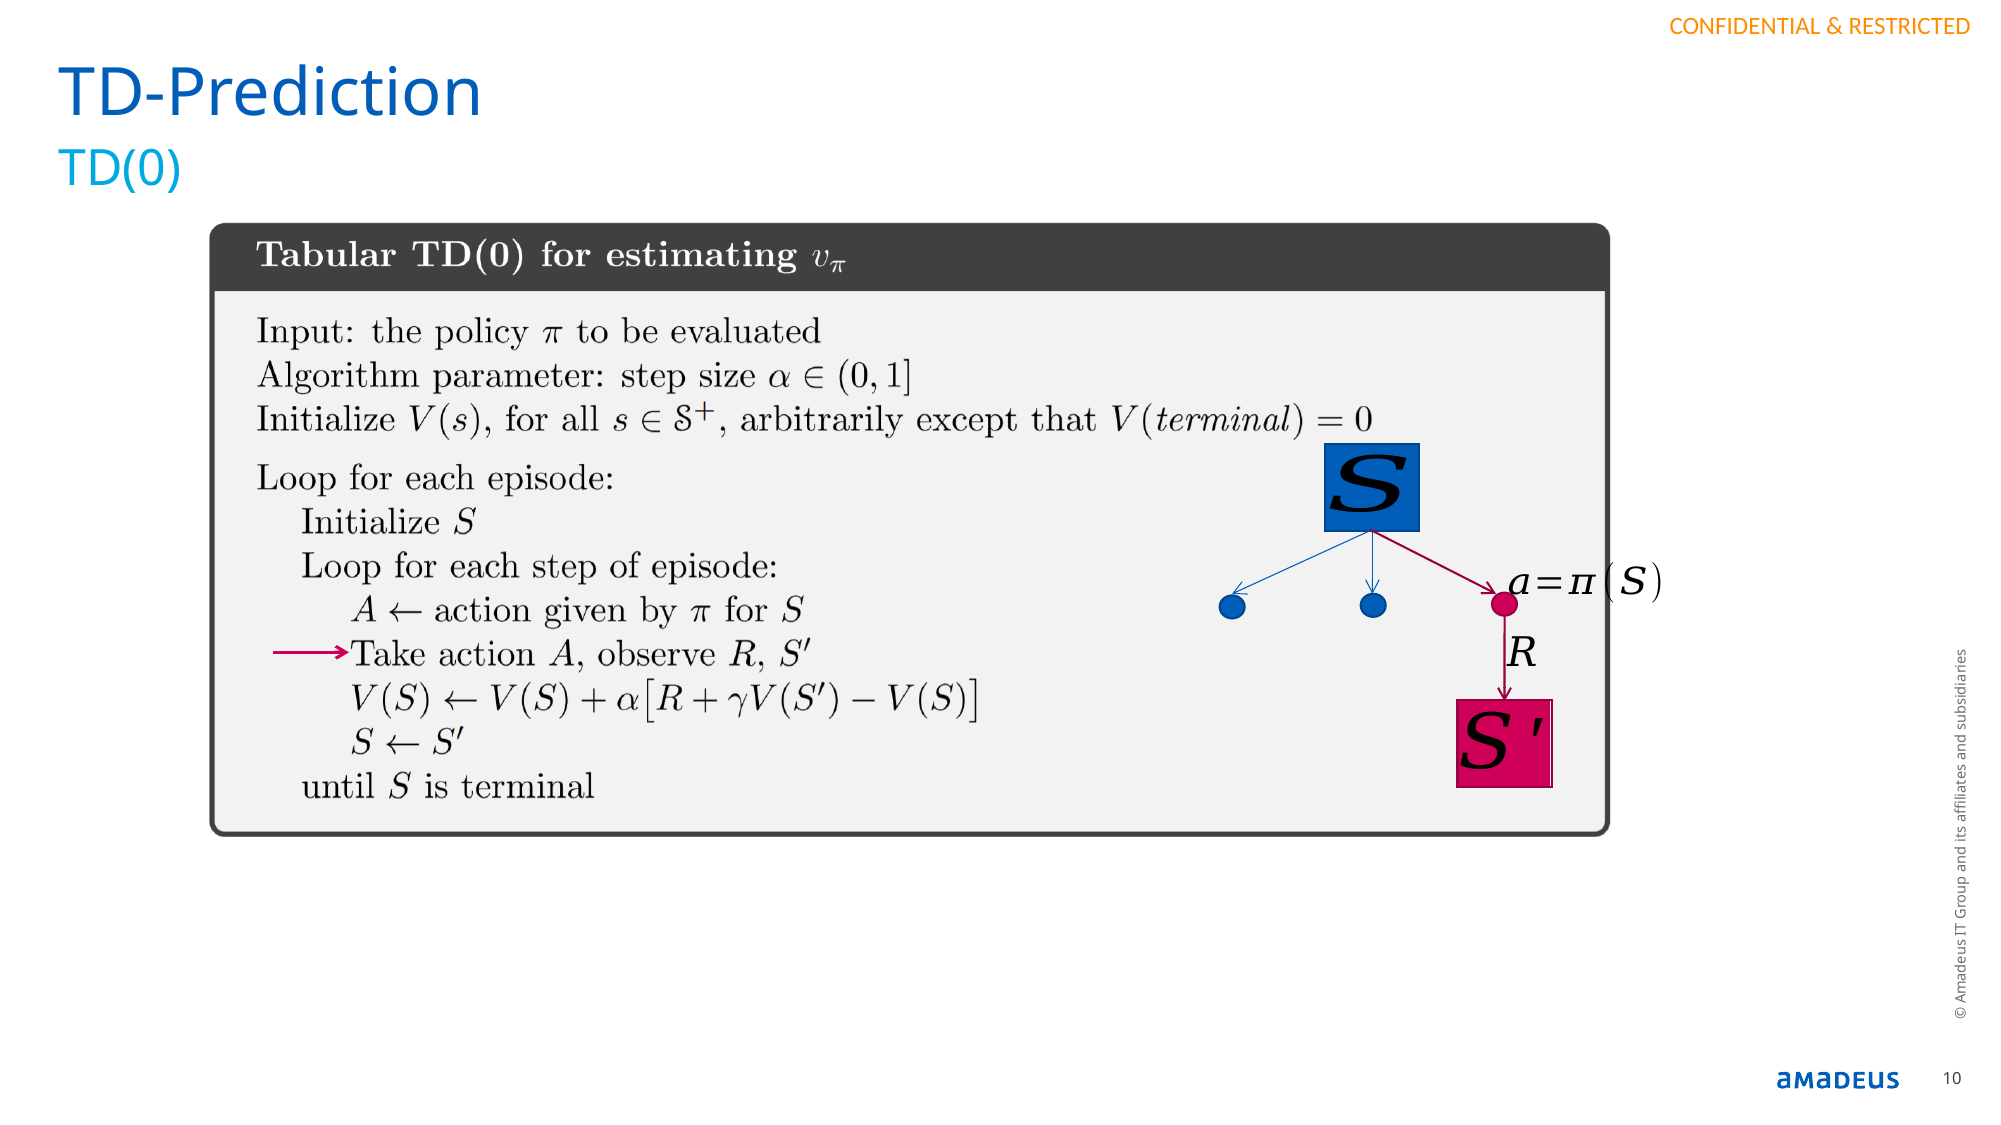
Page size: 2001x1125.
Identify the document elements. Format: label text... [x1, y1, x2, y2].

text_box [1369, 529, 1497, 594]
footer © Amadeus IT Group and its affiliates and subsidiaries [1941, 528, 1979, 1035]
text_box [1232, 529, 1369, 594]
picture [206, 217, 1613, 839]
title TD-Prediction [43, 48, 1890, 128]
slide_number 10 [1931, 1069, 1973, 1090]
list TD(0) [43, 127, 1886, 205]
